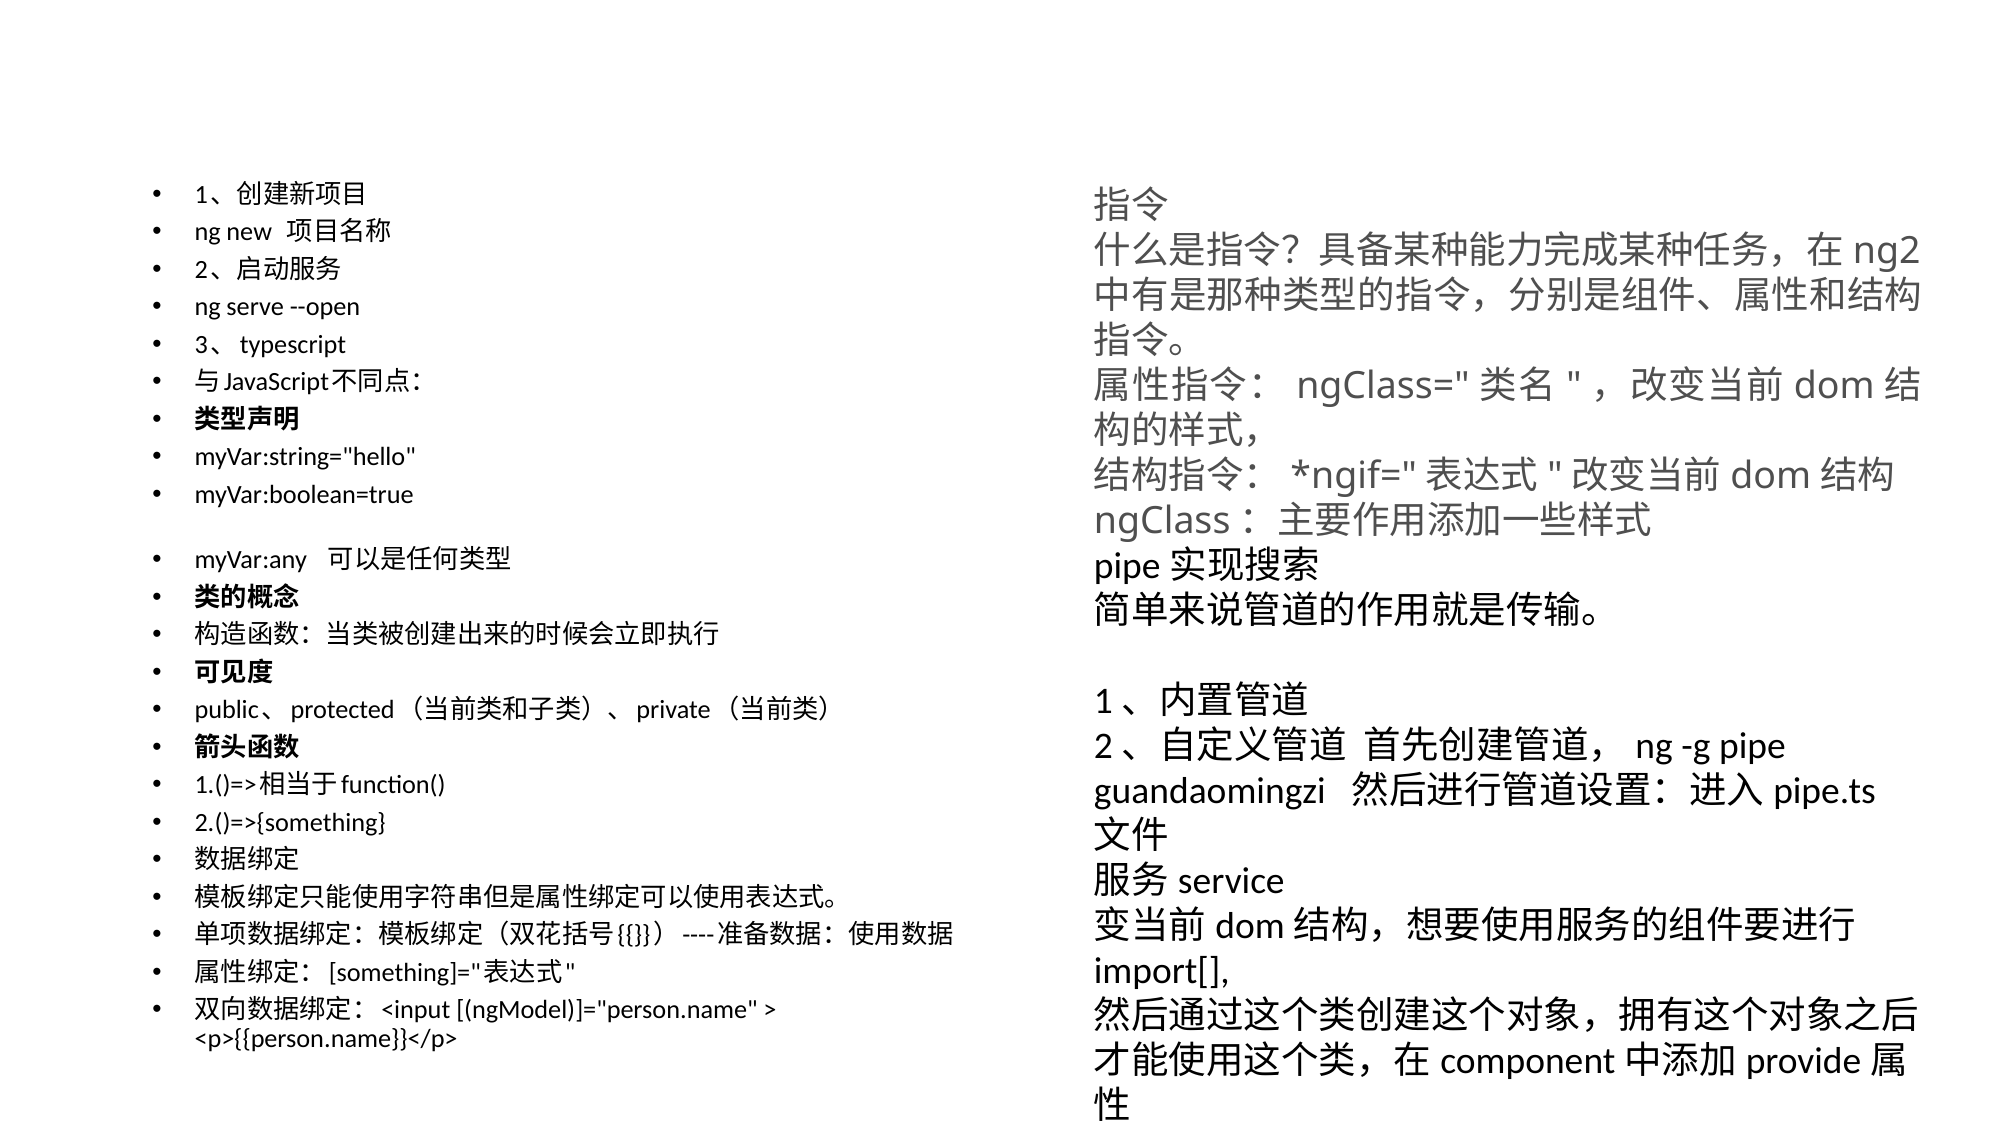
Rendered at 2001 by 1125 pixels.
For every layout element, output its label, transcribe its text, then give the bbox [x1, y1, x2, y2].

text_box 指令 什么是指令？具备某种能力完成某种任务，在ng2中有是那种类型的指令，分别是组件、属性和结构指令。 属性指令：ngClass="类名"，改变当前dom结构的样式， 结构指令：*ngif="表达式"改变当前dom结构 ngClass：主要作用添加一些样式 pipe实现搜索 简单来说管道的作用就是传输。 1、内置管道 2、自定义管道 首先创建管道，ng -g pipe guandaomingzi 然后进行管道设置：进入pipe.ts文件 服务service 变当前dom结构，想要使用服务的组件要进行import[], 然后通过这个类创建这个对象，拥有这个对象之后才能使用这个类，在component中添加provide属性 [1079, 173, 1937, 1125]
list 1、创建新项目 ng new 项目名称 2、启动服务 ng serve --open 3、typescript 与JavaScript不同点： 类型声明 myVar:string="hello" myVar:boolean=true myVar:any 可以是任何类型 类的概念 构造函数：当类被创建出来的时候会立即执行 可见度 public、protected（当前类和子类）、private（当前类） 箭头函数 1.()=>相当于function() 2.()=>{something} 数据绑定 模板绑定只能使用字符串但是属性绑定可以使用表达式。 单项数据绑定：模板绑定（双花括号{{}}）----准备数据：使用数据 属性绑定：[something]="表达式" 双向数据绑定：<input [(ngModel)]="person.name" > <p>{{person.name}}</p> [137, 173, 973, 1097]
